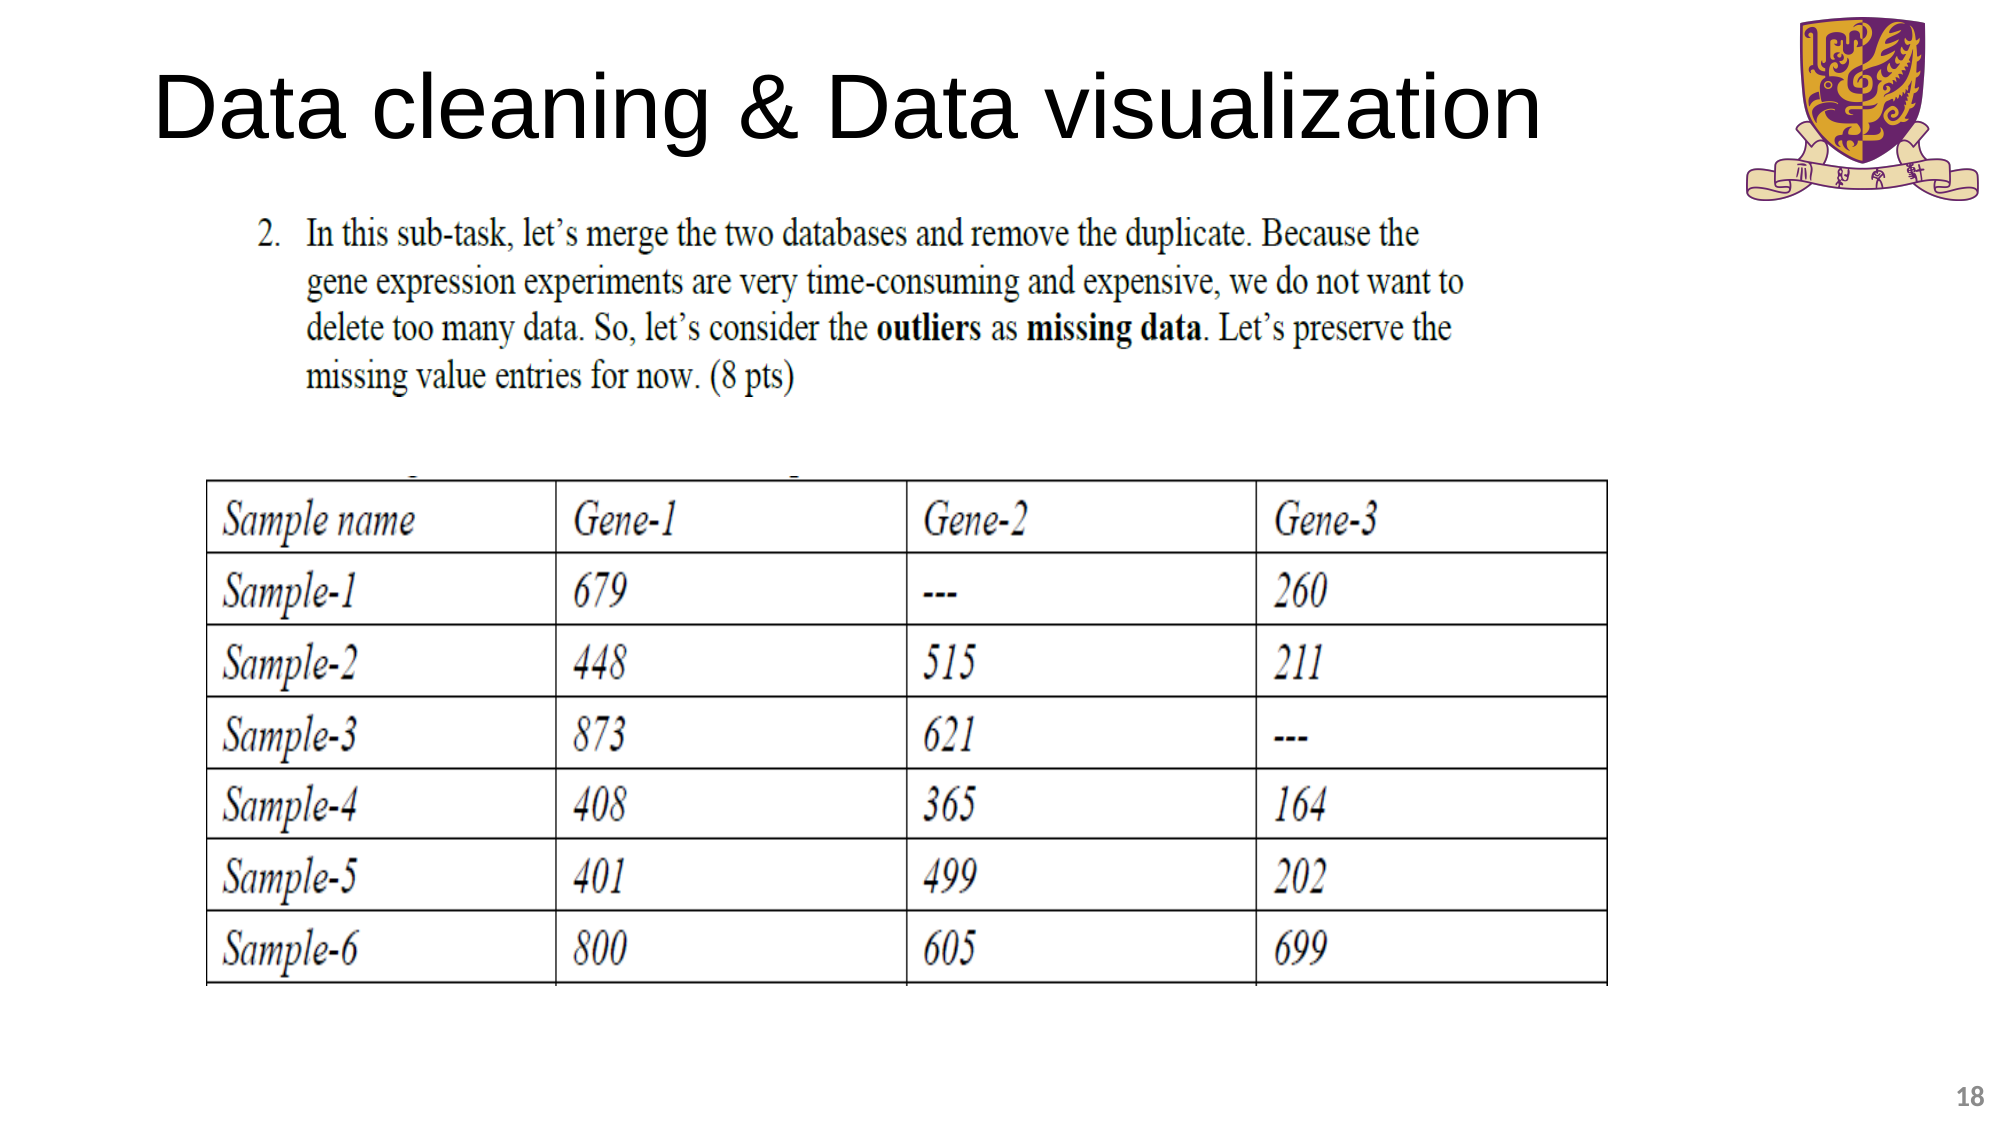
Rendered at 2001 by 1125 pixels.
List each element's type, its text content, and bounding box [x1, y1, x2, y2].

title Data cleaning & Data visualization [137, 0, 1863, 218]
slide_number 18 [1550, 1065, 2000, 1125]
picture [206, 476, 1608, 986]
picture [1863, 17, 1979, 201]
picture [257, 217, 1464, 398]
